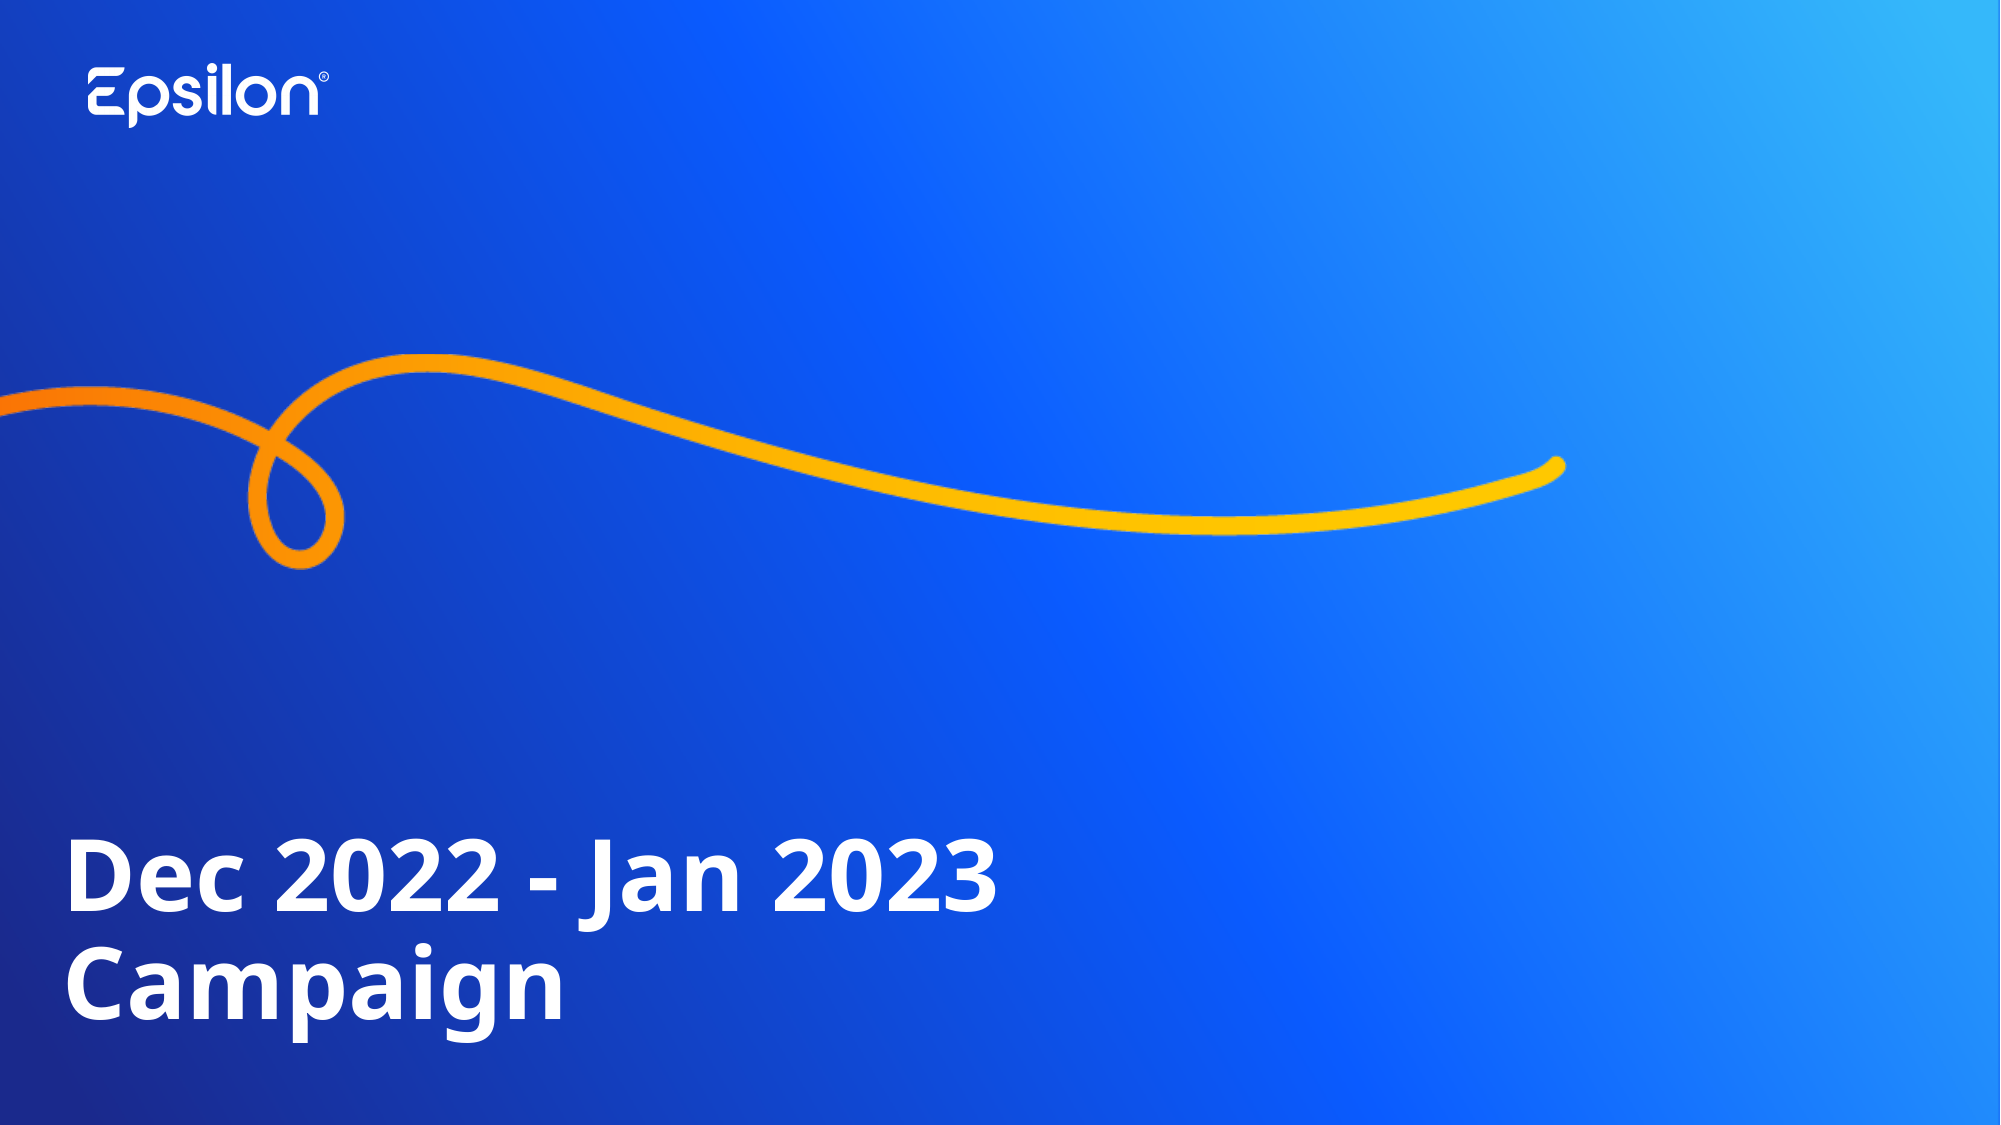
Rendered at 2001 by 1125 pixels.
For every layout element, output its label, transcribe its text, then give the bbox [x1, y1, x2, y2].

title Dec 2022 - Jan 2023 Campaign [62, 817, 1388, 1058]
picture [0, 0, 2000, 1125]
